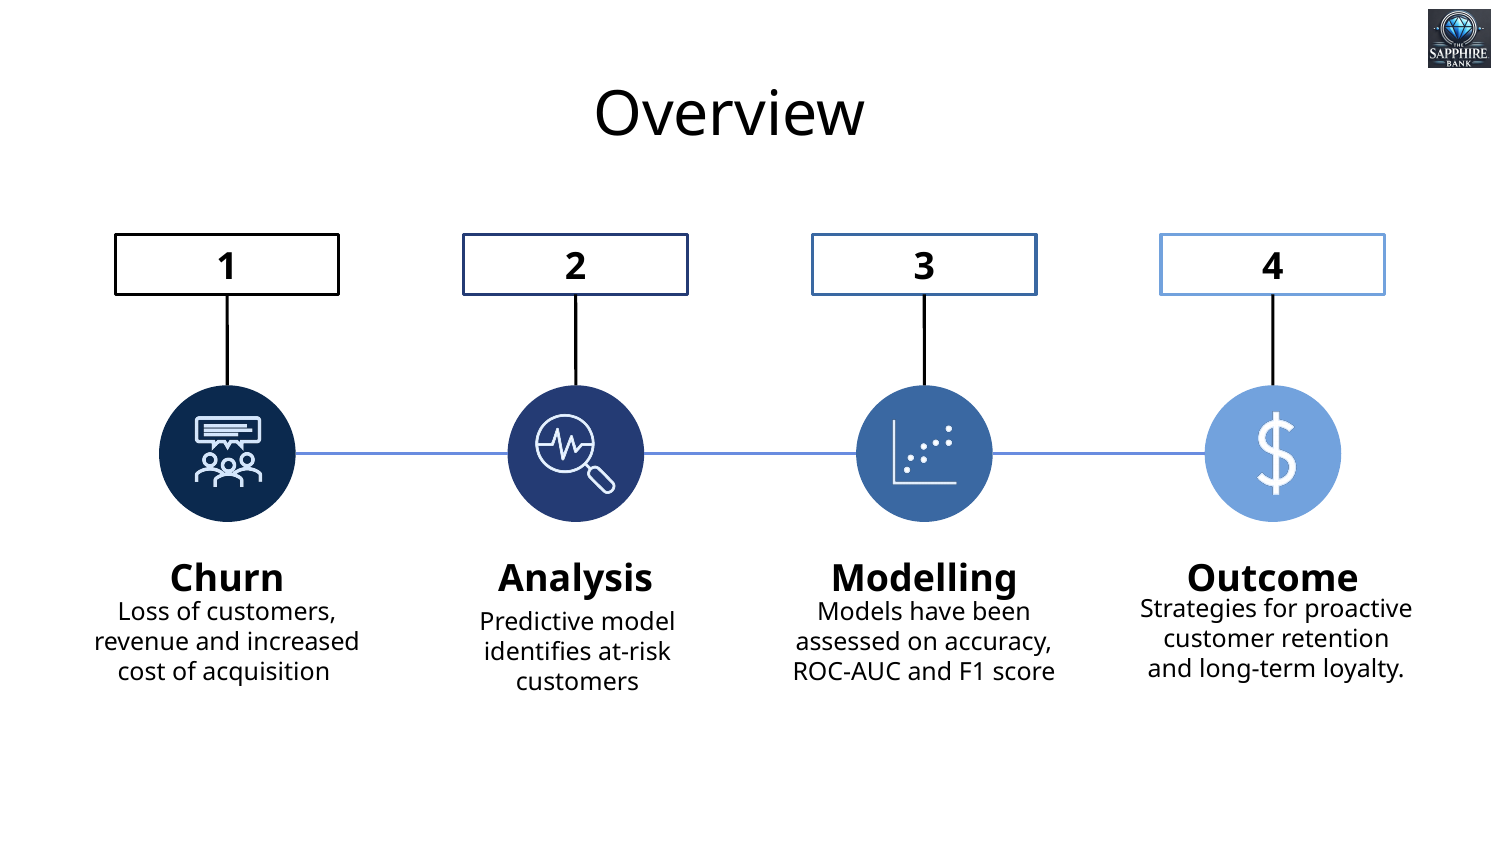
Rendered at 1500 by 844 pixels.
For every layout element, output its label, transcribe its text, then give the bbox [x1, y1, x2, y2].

picture [527, 405, 625, 503]
picture [185, 410, 270, 495]
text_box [1123, 234, 1430, 683]
picture [1428, 9, 1491, 68]
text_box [424, 234, 731, 696]
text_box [771, 234, 1077, 686]
picture [1229, 407, 1322, 499]
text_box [74, 234, 380, 686]
picture [879, 407, 969, 497]
title Overview [54, 83, 1405, 137]
